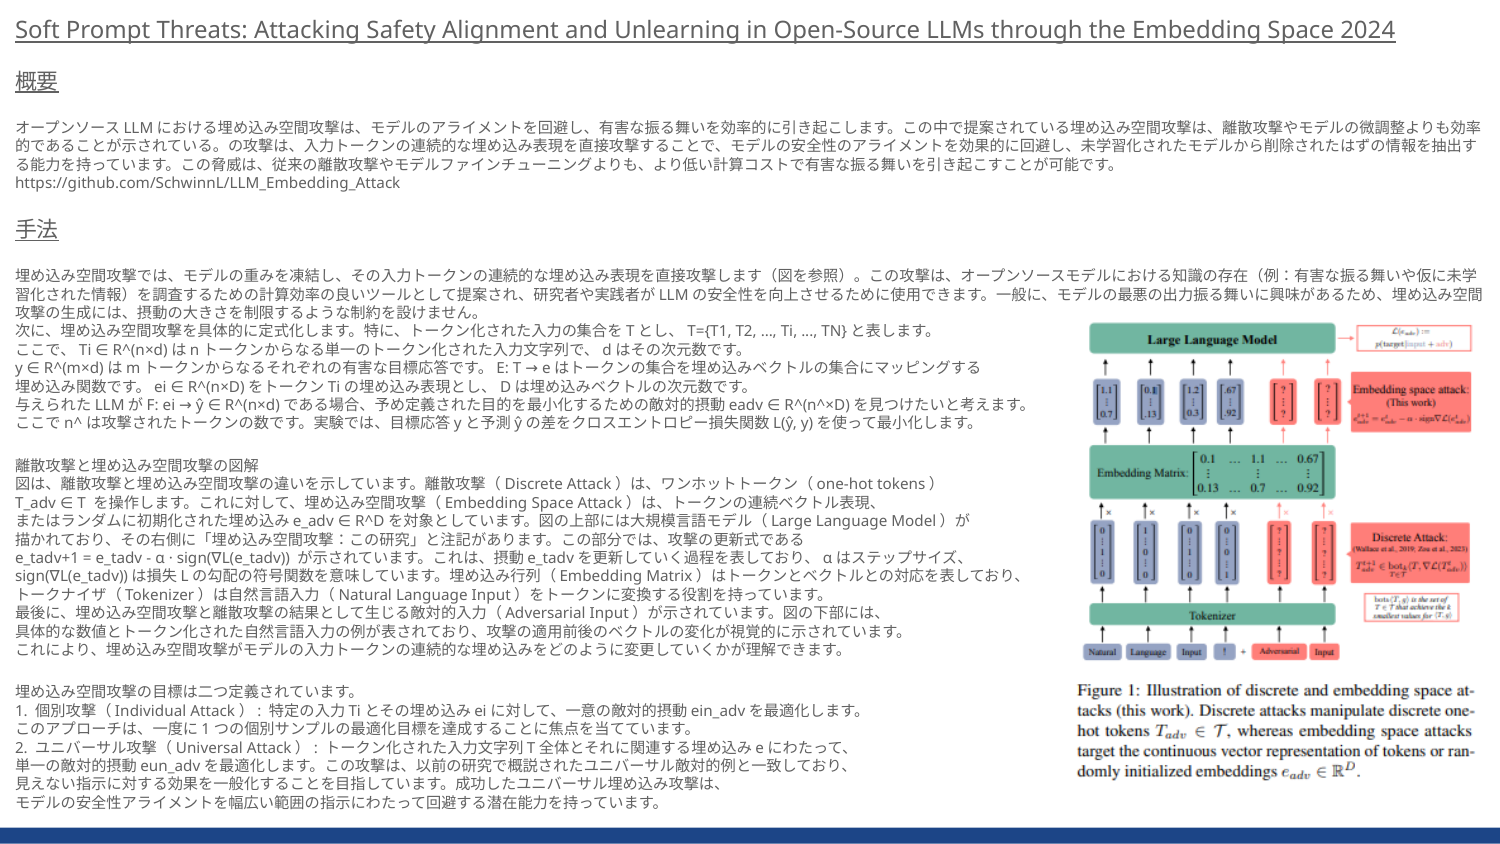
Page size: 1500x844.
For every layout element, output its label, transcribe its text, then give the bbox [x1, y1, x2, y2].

list Soft Prompt Threats: Attacking Safety Alignment and Unlearning in Open-Source LLMs through the Embedding Space 2024 概要 オープンソースLLMにおける埋め込み空間攻撃は、モデルのアライメントを回避し、有害な振る舞いを効率的に引き起こします。この中で提案されている埋め込み空間攻撃は、離散攻撃やモデルの微調整よりも効率的であることが示されている。の攻撃は、入力トークンの連続的な埋め込み表現を直接攻撃することで、モデルの安全性のアライメントを効果的に回避し、未学習化されたモデルから削除されたはずの情報を抽出する能力を持っています。この脅威は、従来の離散攻撃やモデルファインチューニングよりも、より低い計算コストで有害な振る舞いを引き起こすことが可能です。 https://github.com/SchwinnL/LLM_Embedding_Attack 手法 埋め込み空間攻撃では、モデルの重みを凍結し、その入力トークンの連続的な埋め込み表現を直接攻撃します（図を参照）。この攻撃は、オープンソースモデルにおける知識の存在（例：有害な振る舞いや仮に未学習化された情報）を調査するための計算効率の良いツールとして提案され、研究者や実践者がLLMの安全性を向上させるために使用できます。一般に、モデルの最悪の出力振る舞いに興味があるため、埋め込み空間攻撃の生成には、摂動の大きさを制限するような制約を設けません。 次に、埋め込み空間攻撃を具体的に定式化します。特に、トークン化された入力の集合をTとし、T={T1, T2, ..., Ti, ..., TN}と表します。 ここで、Ti ∈ R^(n×d)はnトークンからなる単一のトークン化された入力文字列で、dはその次元数です。 y ∈ R^(m×d)はmトークンからなるそれぞれの有害な目標応答です。E: T → eはトークンの集合を埋め込みベクトルの集合にマッピングする 埋め込み関数です。ei ∈ R^(n×D)をトークンTiの埋め込み表現とし、Dは埋め込みベクトルの次元数です。 与えられたLLMがF: ei → ŷ ∈ R^(n×d)である場合、予め定義された目的を最小化するための敵対的摂動eadv ∈ R^(n^×D)を見つけたいと考えます。 ここでn^は攻撃されたトークンの数です。実験では、目標応答yと予測ŷの差をクロスエントロピー損失関数L(ŷ, y)を使って最小化します。 離散攻撃と埋め込み空間攻撃の図解 図は、離散攻撃と埋め込み空間攻撃の違いを示しています。離散攻撃（Discrete Attack）は、ワンホットトークン（one-hot tokens） T_adv ∈ T を操作します。これに対して、埋め込み空間攻撃（Embedding Space Attack）は、トークンの連続ベクトル表現、 またはランダムに初期化された埋め込みe_adv ∈ R^Dを対象としています。図の上部には大規模言語モデル（Large Language Model）が 描かれており、その右側に「埋め込み空間攻撃：この研究」と注記があります。この部分では、攻撃の更新式である e_tadv+1 = e_tadv - α · sign(∇L(e_tadv)) が示されています。これは、摂動e_tadvを更新していく過程を表しており、αはステップサイズ、 sign(∇L(e_tadv))は損失Lの勾配の符号関数を意味しています。埋め込み行列（Embedding Matrix）はトークンとベクトルとの対応を表しており、 トークナイザ（Tokenizer）は自然言語入力（Natural Language Input）をトークンに変換する役割を持っています。 最後に、埋め込み空間攻撃と離散攻撃の結果として生じる敵対的入力（Adversarial Input）が示されています。図の下部には、 具体的な数値とトークン化された自然言語入力の例が表されており、攻撃の適用前後のベクトルの変化が視覚的に示されています。 これにより、埋め込み空間攻撃がモデルの入力トークンの連続的な埋め込みをどのように変更していくかが理解できます。 埋め込み空間攻撃の目標は二つ定義されています。 1. 個別攻撃（Individual Attack）: 特定の入力Tiとその埋め込みeiに対して、一意の敵対的摂動ein_advを最適化します。 このアプローチは、一度に1つの個別サンプルの最適化目標を達成することに焦点を当てています。 2. ユニバーサル攻撃（Universal Attack）: トークン化された入力文字列T全体とそれに関連する埋め込みeにわたって、 単一の敵対的摂動eun_advを最適化します。この攻撃は、以前の研究で概説されたユニバーサル敵対的例と一致しており、 見えない指示に対する効果を一般化することを目指しています。成功したユニバーサル埋め込み攻撃は、 モデルの安全性アライメントを幅広い範囲の指示にわたって回避する潜在能力を持っています。 [0, 0, 1500, 829]
picture [1064, 314, 1490, 788]
